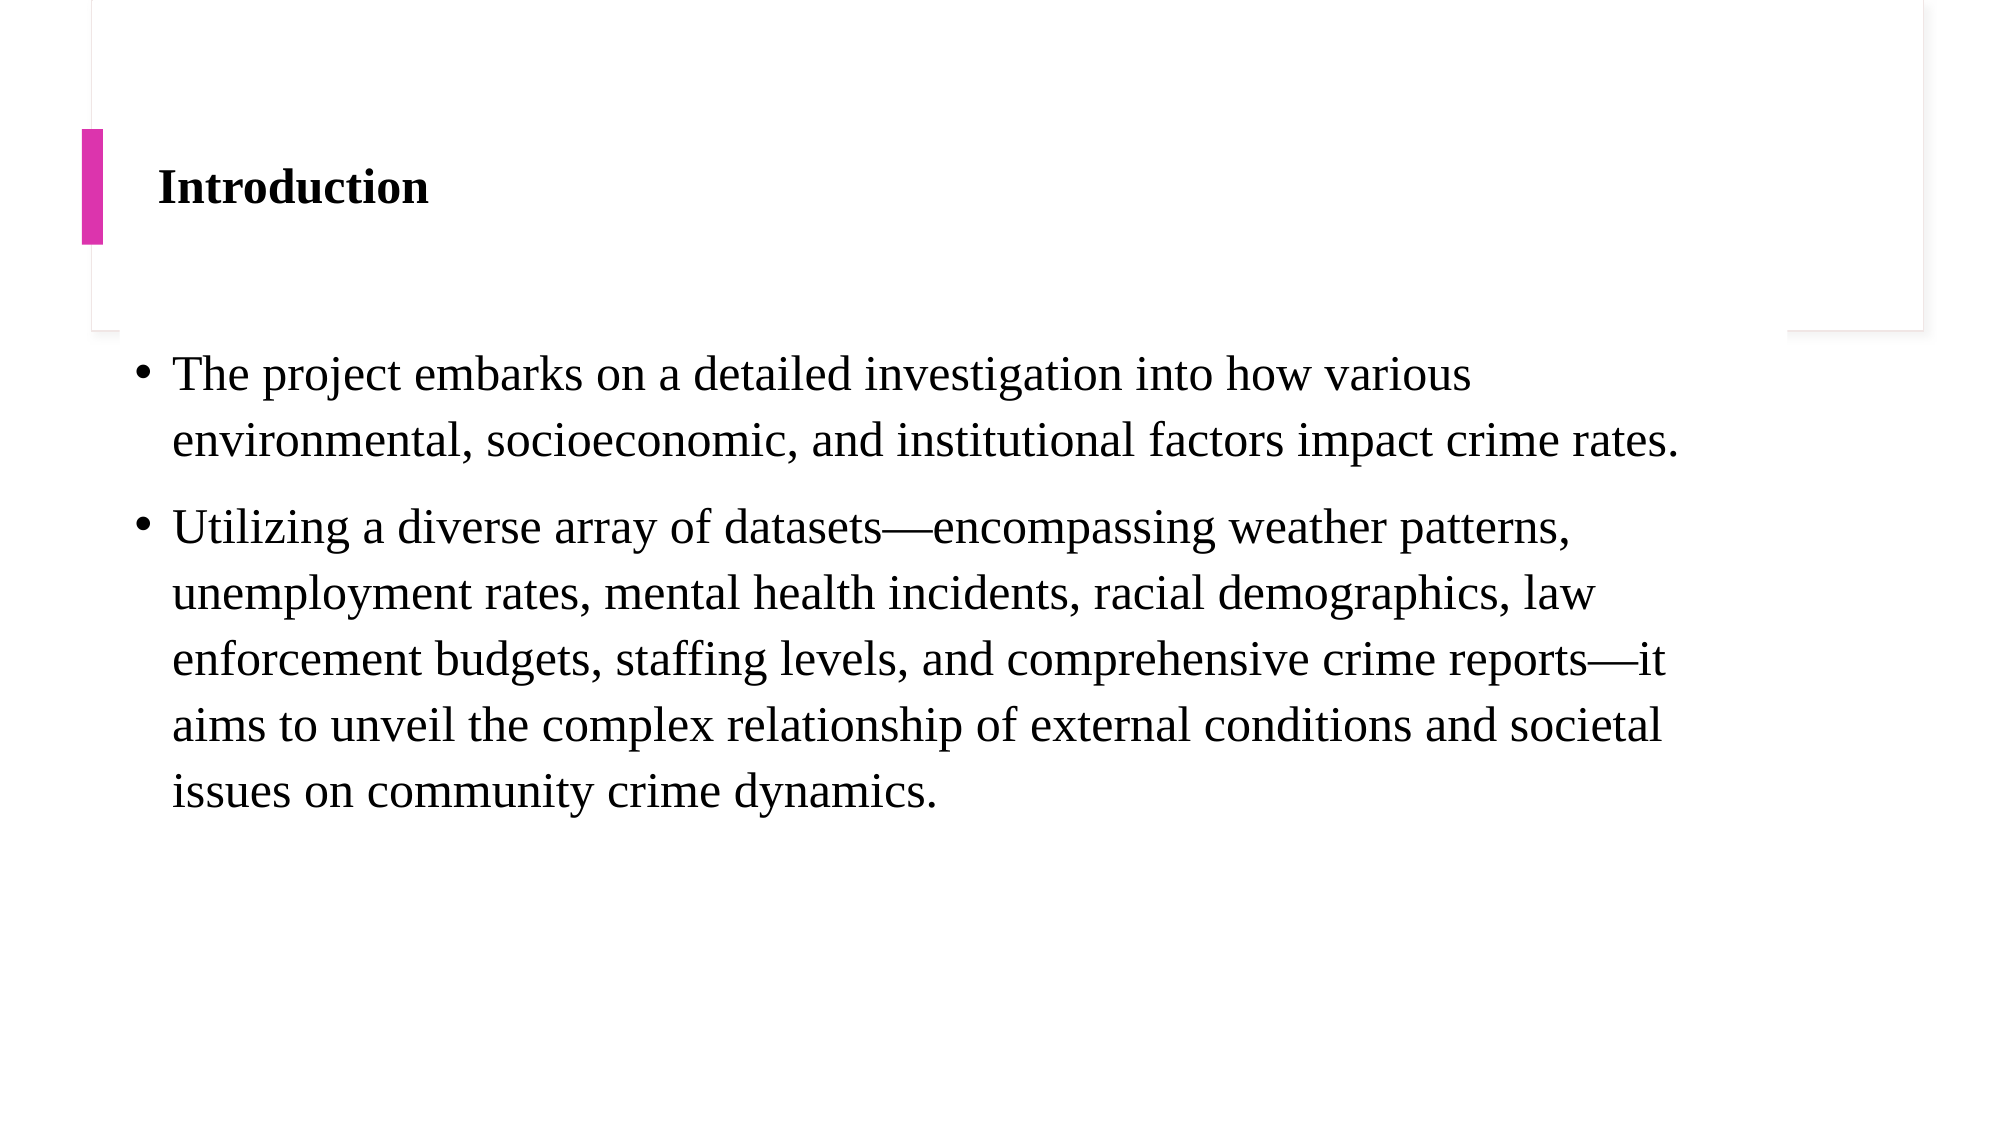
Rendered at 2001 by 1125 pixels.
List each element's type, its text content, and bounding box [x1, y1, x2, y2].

list The project embarks on a detailed investigation into how various environmental, socioeconomic, and institutional factors impact crime rates. Utilizing a diverse array of datasets—encompassing weather patterns, unemployment rates, mental health incidents, racial demographics, law enforcement budgets, staffing levels, and comprehensive crime reports—it aims to unveil the complex relationship of external conditions and societal issues on community crime dynamics. [119, 327, 1788, 1094]
title Introduction [142, 145, 1811, 229]
